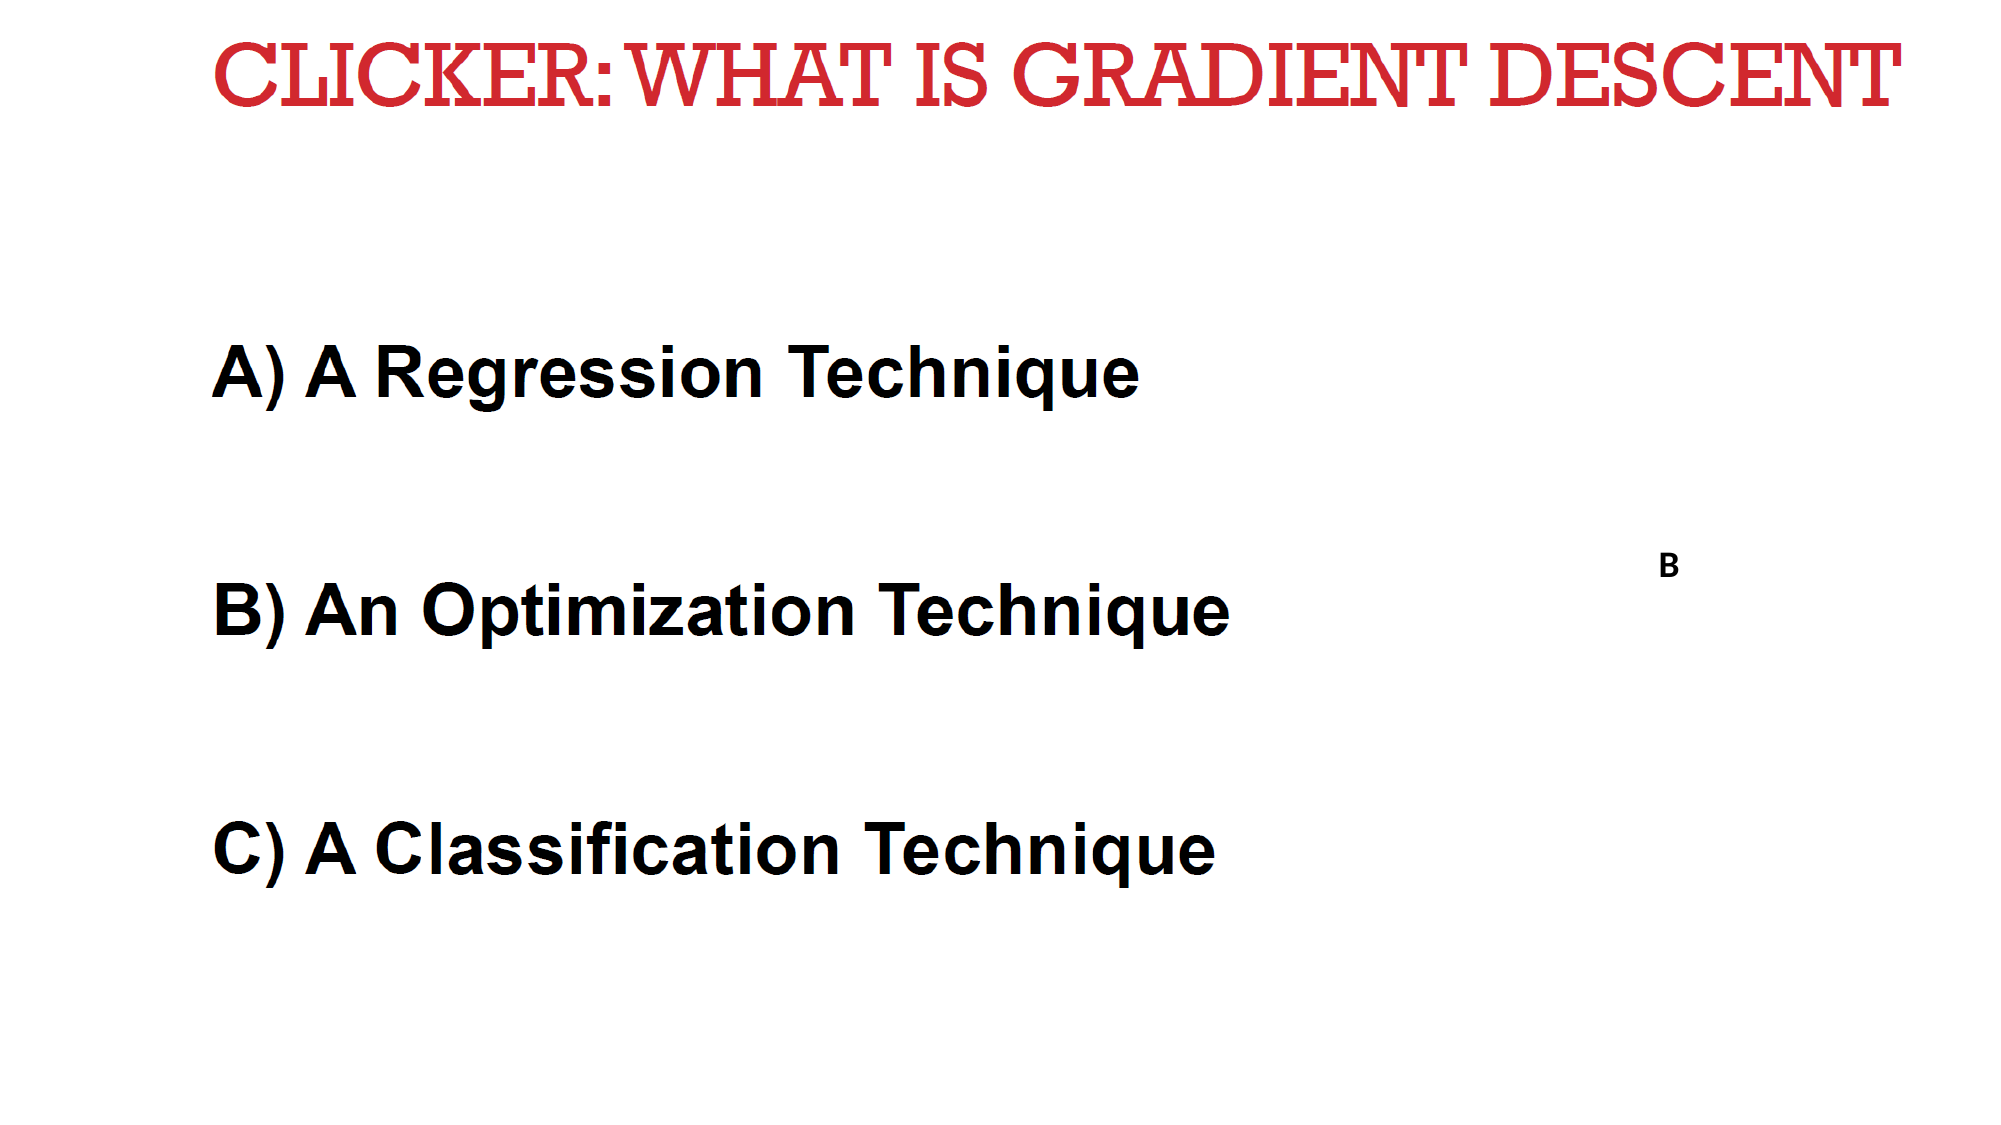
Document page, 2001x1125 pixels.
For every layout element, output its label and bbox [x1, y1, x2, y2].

picture [165, 0, 1909, 993]
